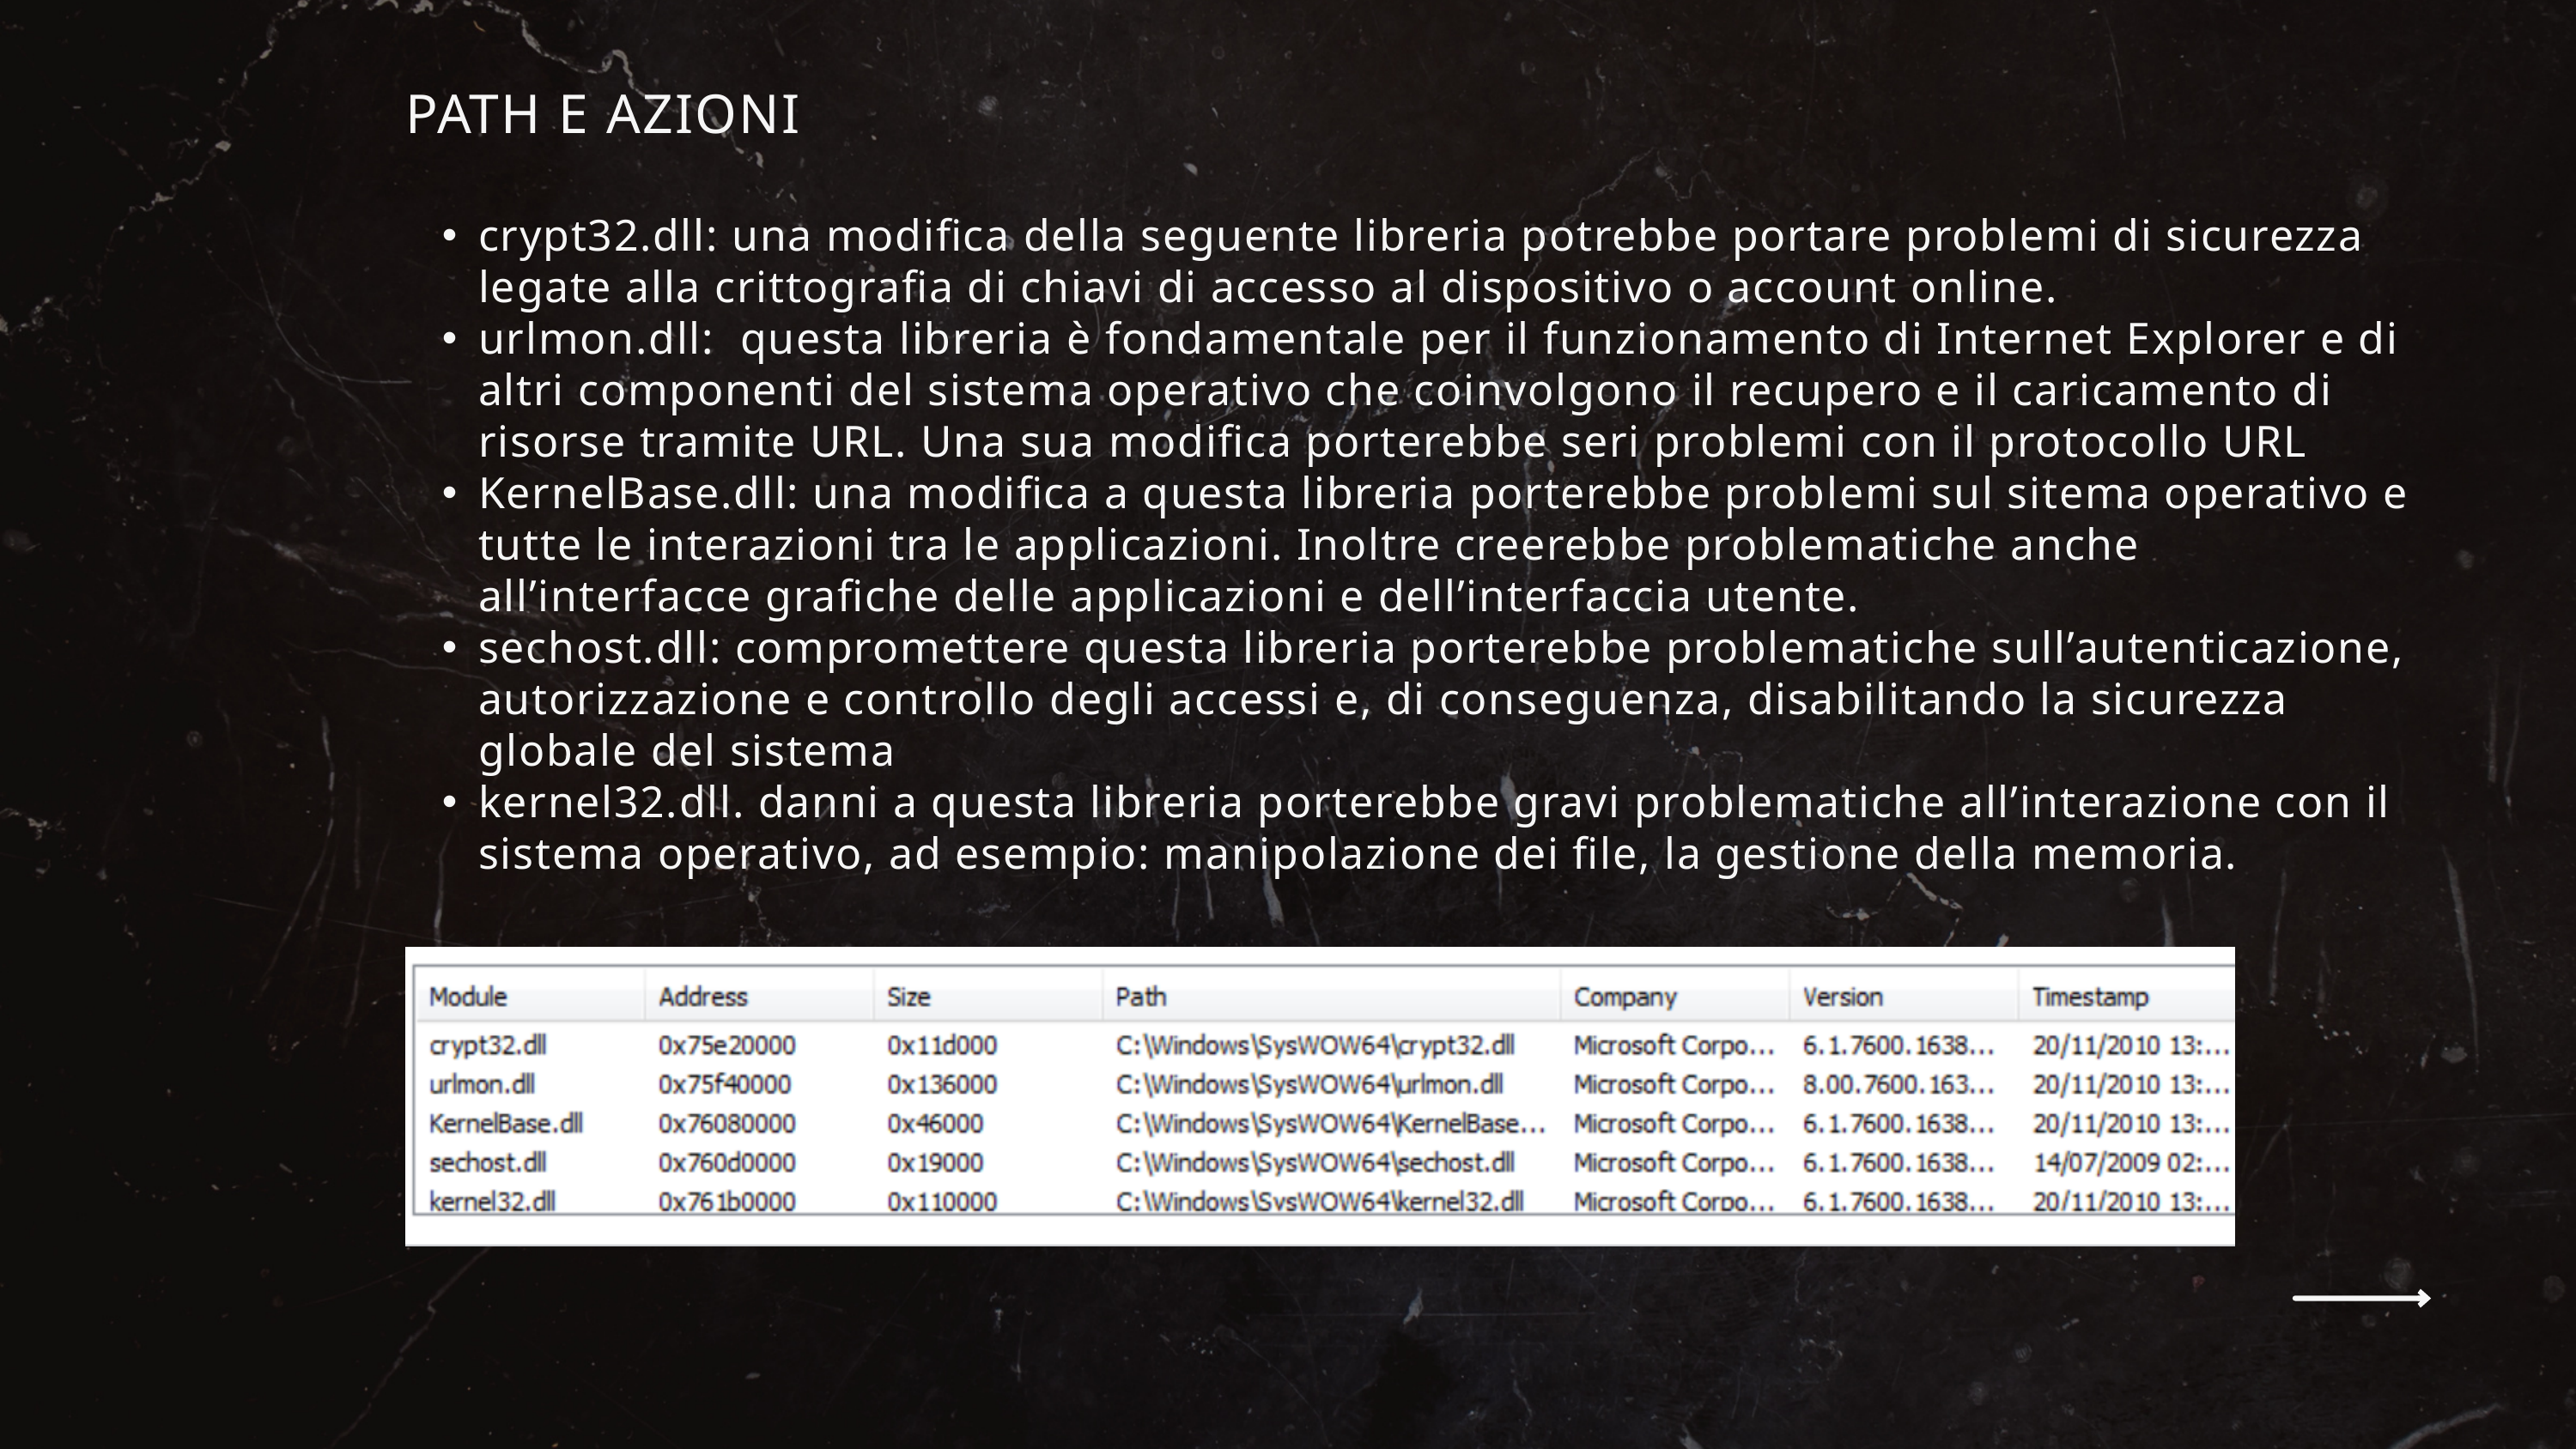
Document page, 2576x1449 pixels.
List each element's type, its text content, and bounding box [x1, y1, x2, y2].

text_box [0, 0, 2576, 1449]
text_box crypt32.dll: una modifica della seguente libreria potrebbe portare problemi di sicurezza legate alla crittografia di chiavi di accesso al dispositivo o account online. urlmon.dll: questa libreria è fondamentale per il funzionamento di Internet Explorer e di altri componenti del sistema operativo che coinvolgono il recupero e il caricamento di risorse tramite URL. Una sua modifica porterebbe seri problemi con il protocollo URL KernelBase.dll: una modifica a questa libreria porterebbe problemi sul sitema operativo e tutte le interazioni tra le applicazioni. Inoltre creerebbe problematiche anche all’interfacce grafiche delle applicazioni e dell’interfaccia utente. sechost.dll: compromettere questa libreria porterebbe problematiche sull’autenticazione, autorizzazione e controllo degli accessi e, di conseguenza, disabilitando la sicurezza globale del sistema kernel32.dll. danni a questa libreria porterebbe gravi problematiche all’interazione con il sistema operativo, ad esempio: manipolazione dei file, la gestione della memoria. [405, 208, 2423, 878]
text_box PATH E AZIONI [405, 79, 1400, 144]
text_box [405, 947, 2235, 1246]
text_box [2294, 1292, 2432, 1305]
